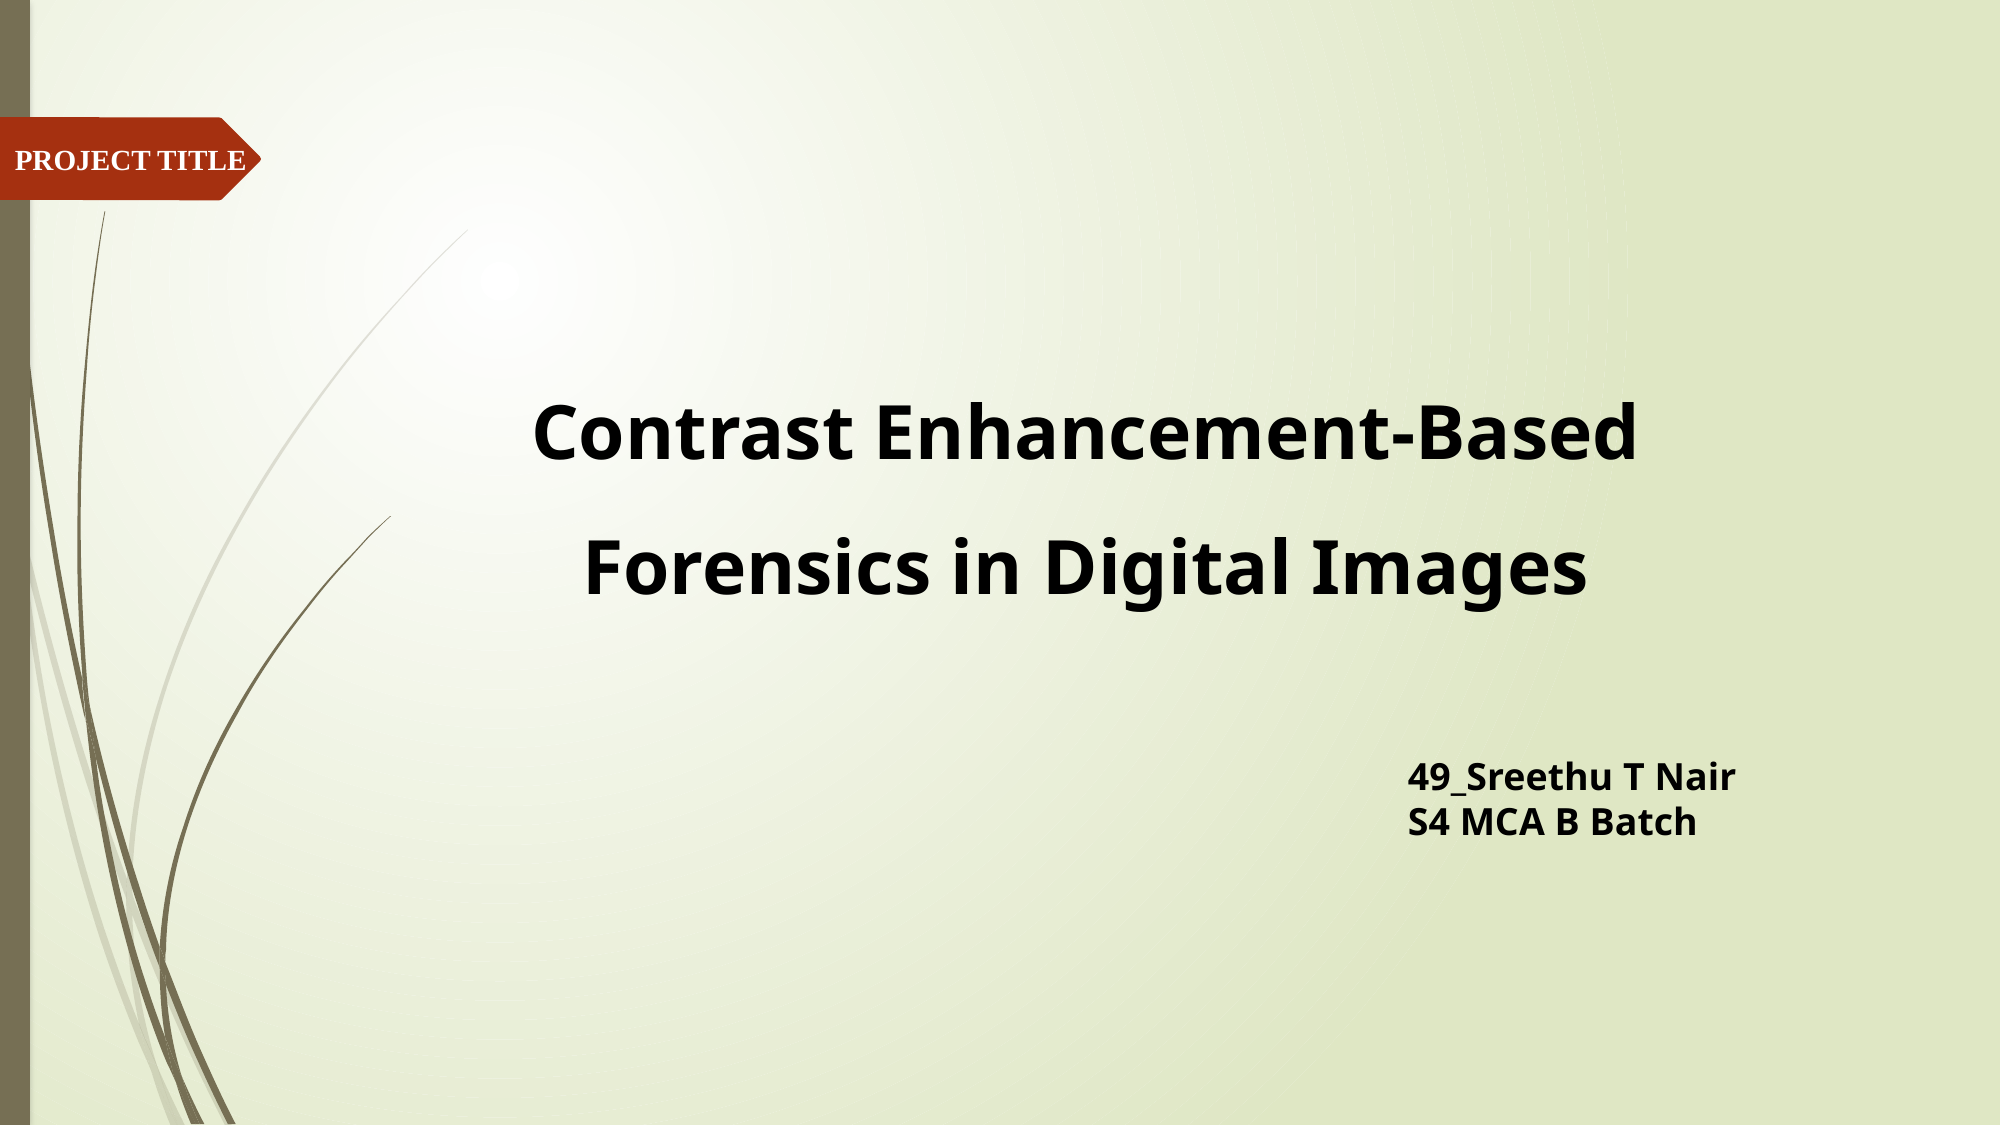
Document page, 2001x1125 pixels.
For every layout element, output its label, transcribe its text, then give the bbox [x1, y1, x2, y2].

text_box Contrast Enhancement-Based Forensics in Digital Images [352, 331, 1820, 617]
text_box 49_Sreethu T Nair S4 MCA B Batch [1393, 745, 1909, 850]
text_box PROJECT TITLE [0, 133, 421, 184]
